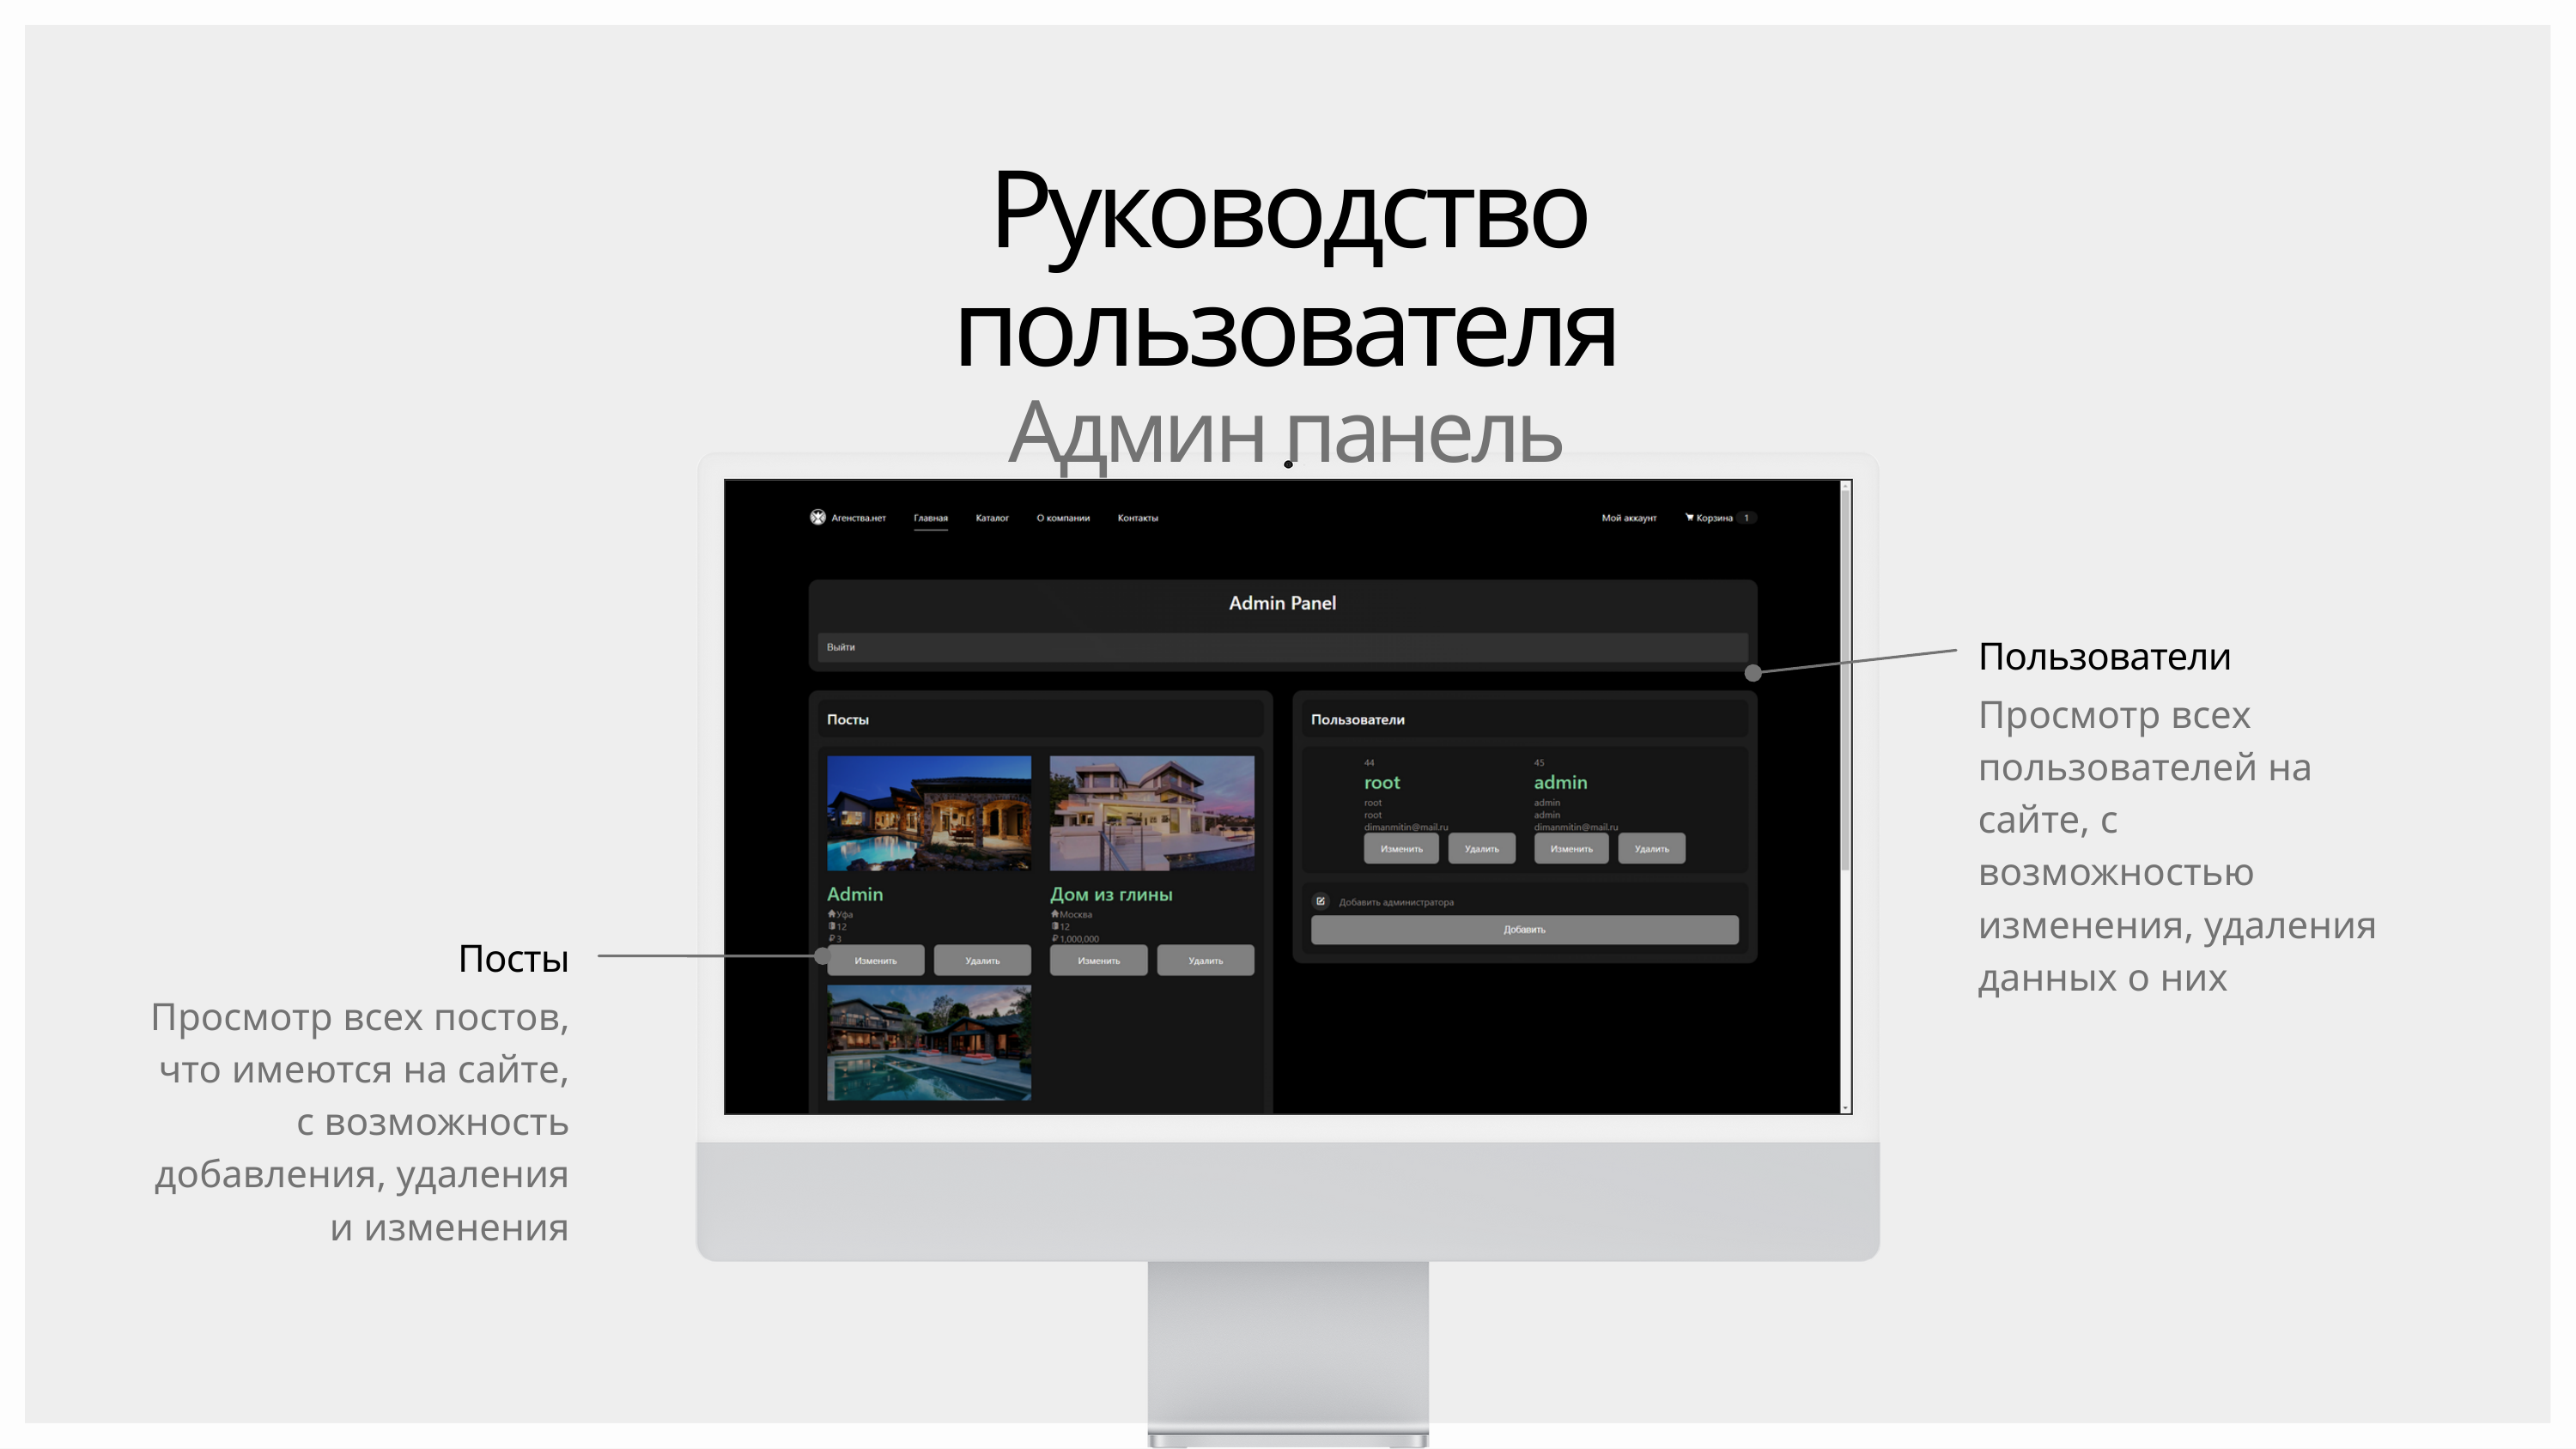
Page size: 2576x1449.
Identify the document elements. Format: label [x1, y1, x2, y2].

text_box [725, 481, 1850, 1113]
text_box [1978, 629, 2403, 943]
picture [695, 451, 1880, 1449]
text_box [0, 0, 2576, 1449]
text_box [144, 931, 571, 1245]
